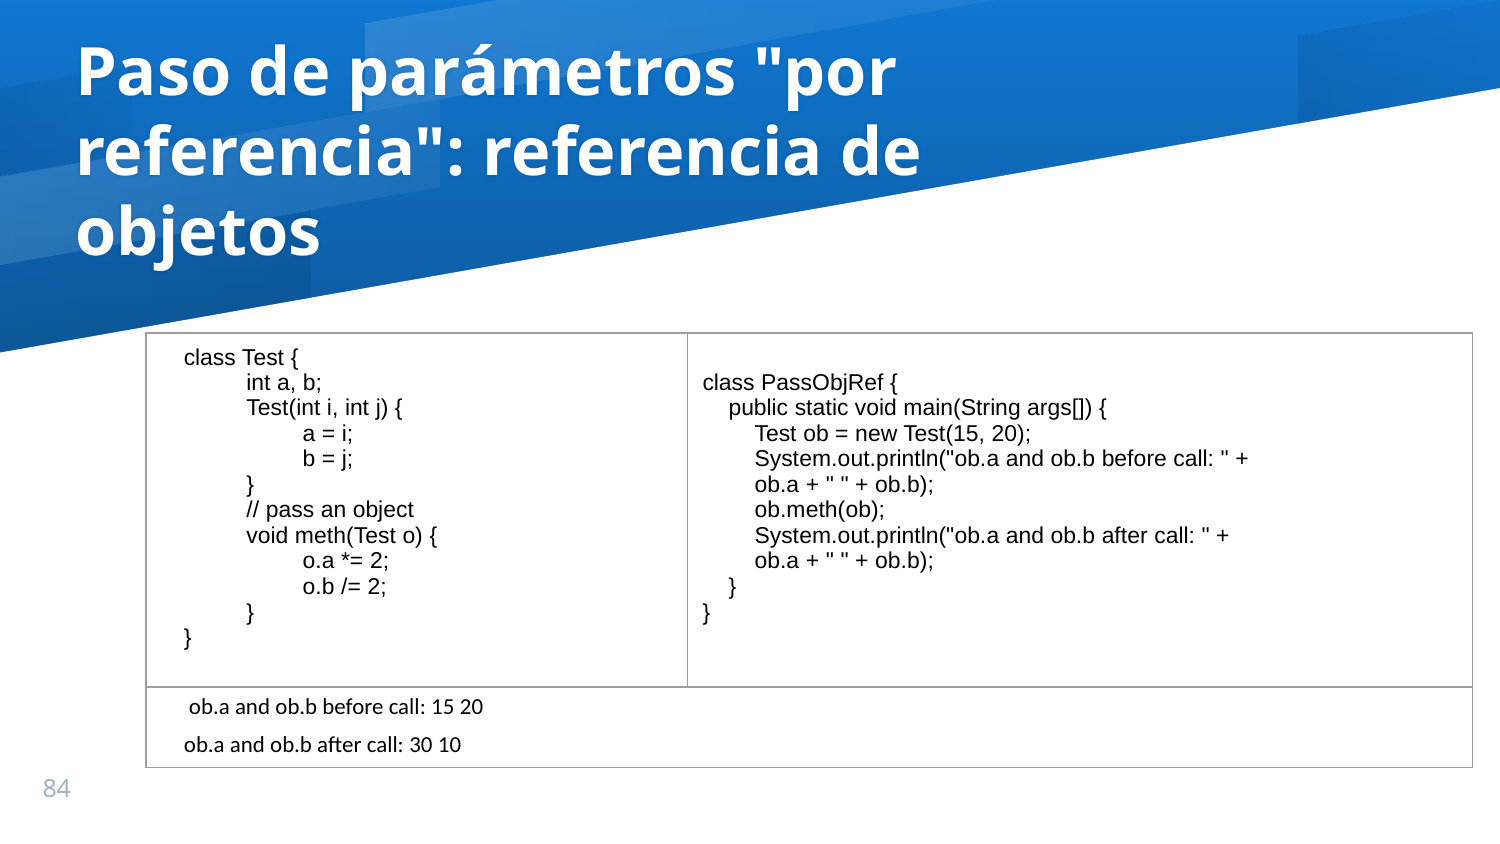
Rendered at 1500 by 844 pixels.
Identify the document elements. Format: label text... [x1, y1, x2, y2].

table_header class Test { int a, b; Test(int i, int j) { a = i; b = j; } // pass an object void meth(Test o) { o.a *= 2; o.b /= 2; } } [147, 334, 687, 686]
table_cell ob.a and ob.b before call: 15 20 ob.a and ob.b after call: 30 10 [147, 688, 1472, 767]
slide_number 84 [42, 766, 122, 807]
table_header class PassObjRef { public static void main(String args[]) { Test ob = new Test(15, 20); System.out.println("ob.a and ob.b before call: " + ob.a + " " + ob.b); ob.meth(ob); System.out.println("ob.a and ob.b after call: " + ob.a + " " + ob.b); } } [688, 334, 1472, 686]
title Paso de parámetros "por referencia": referencia de objetos [75, 0, 975, 298]
